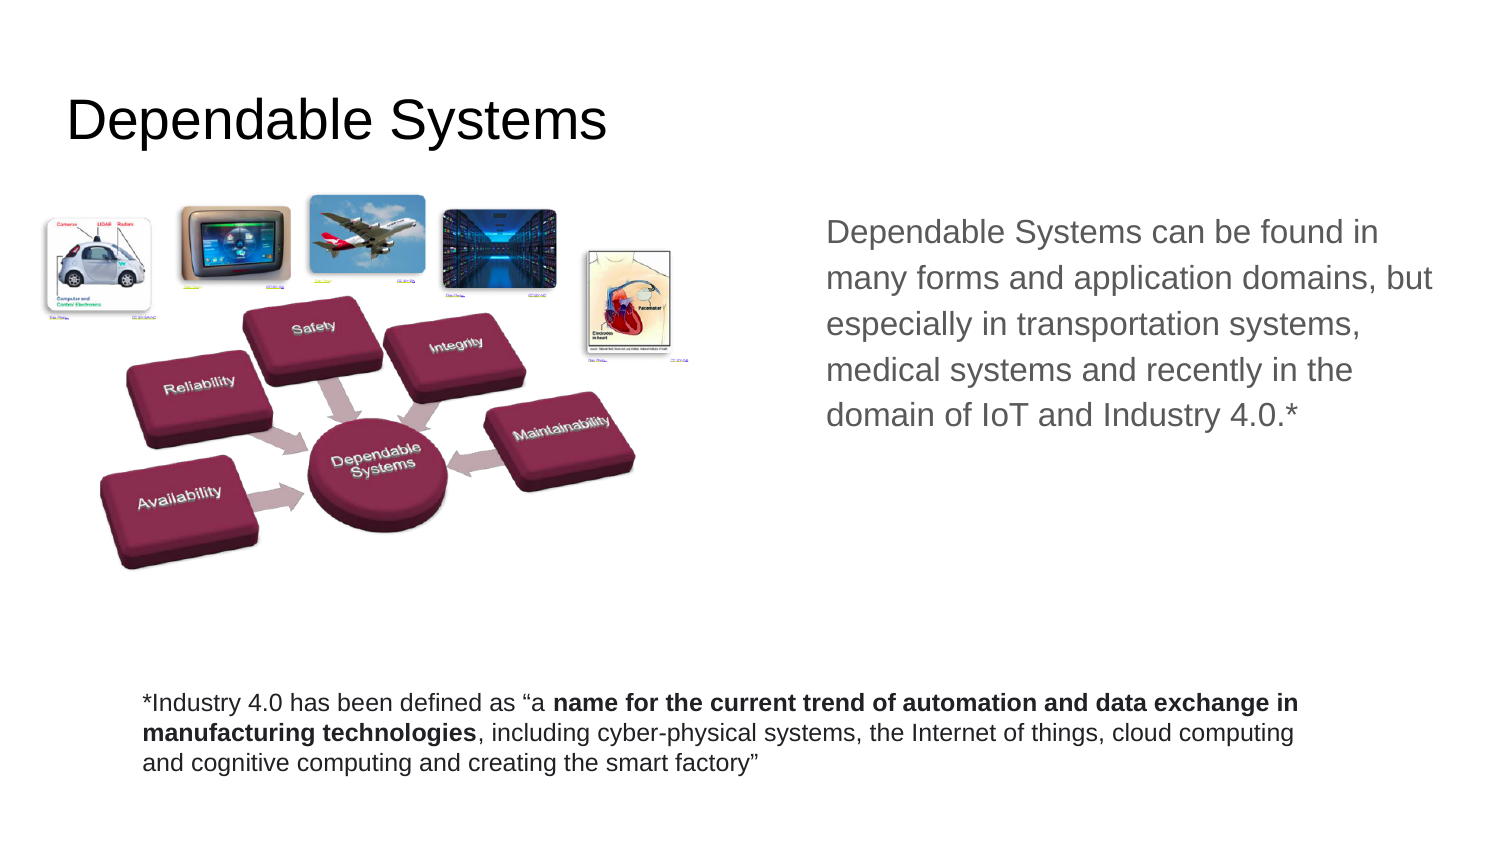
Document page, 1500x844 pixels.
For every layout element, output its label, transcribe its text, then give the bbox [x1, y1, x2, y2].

text_box *Industry 4.0 has been defined as “a name for the current trend of automation and data exchange in manufacturing technologies, including cyber-physical systems, the Internet of things, cloud computing and cognitive computing and creating the smart factory” [127, 671, 1335, 792]
list Dependable Systems can be found in many forms and application domains, but especially in transportation systems, medical systems and recently in the domain of IoT and Industry 4.0.* [810, 189, 1449, 534]
title Dependable Systems [51, 72, 1449, 167]
picture [29, 188, 696, 585]
